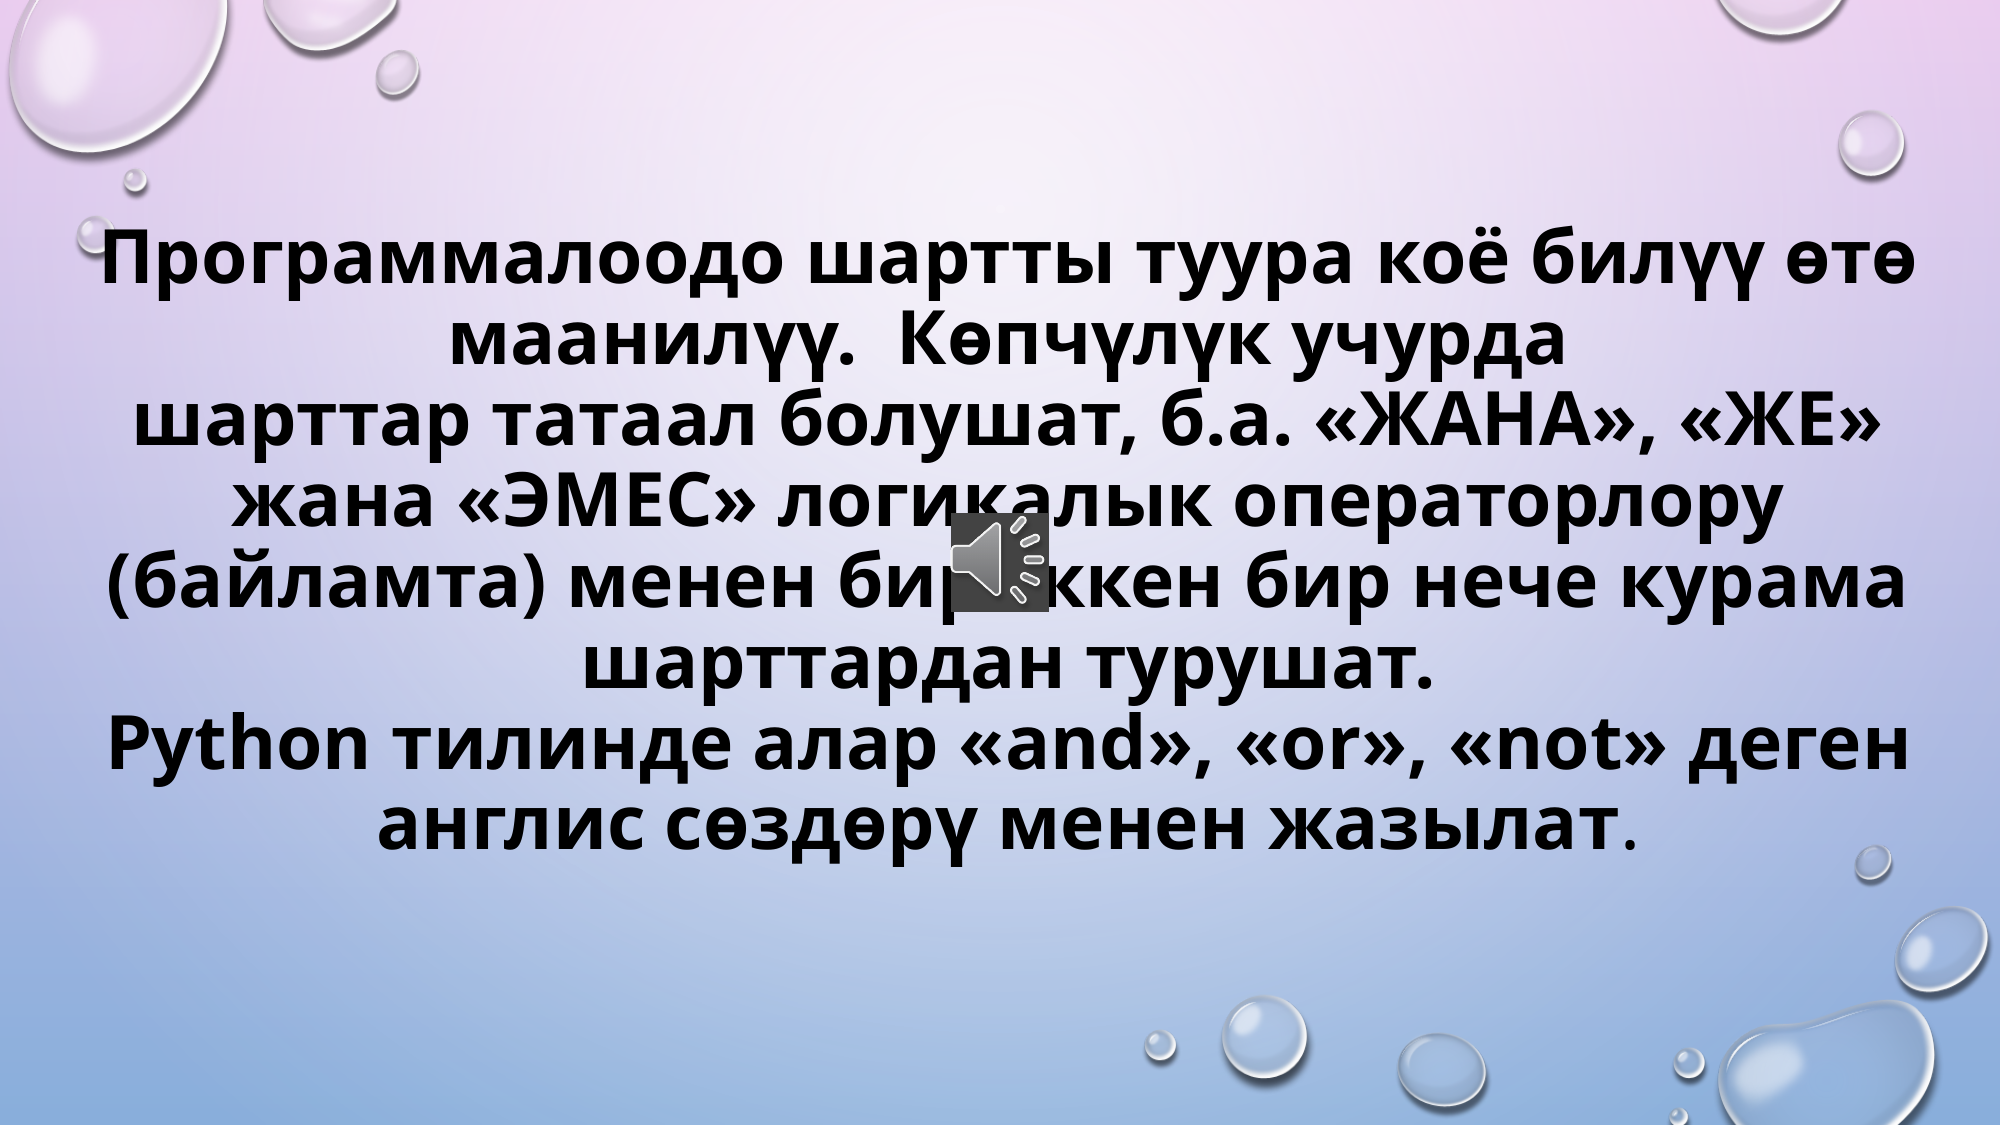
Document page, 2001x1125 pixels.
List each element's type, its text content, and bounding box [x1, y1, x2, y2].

picture [0, 0, 2000, 1125]
title Программалоодо шартты туура коё билүү өтө маанилүү. Көпчүлүк учурда шарттар татаал болушат, б.а. «ЖАНА», «ЖЕ» жана «ЭМЕС» логикалык операторлору (байламта) менен бириккен бир нече курама шарттардан турушат. Python тилинде алар «and», «or», «not» деген англис сөздөрү менен жазылат. [40, 0, 1977, 1085]
picture [949, 512, 1051, 613]
